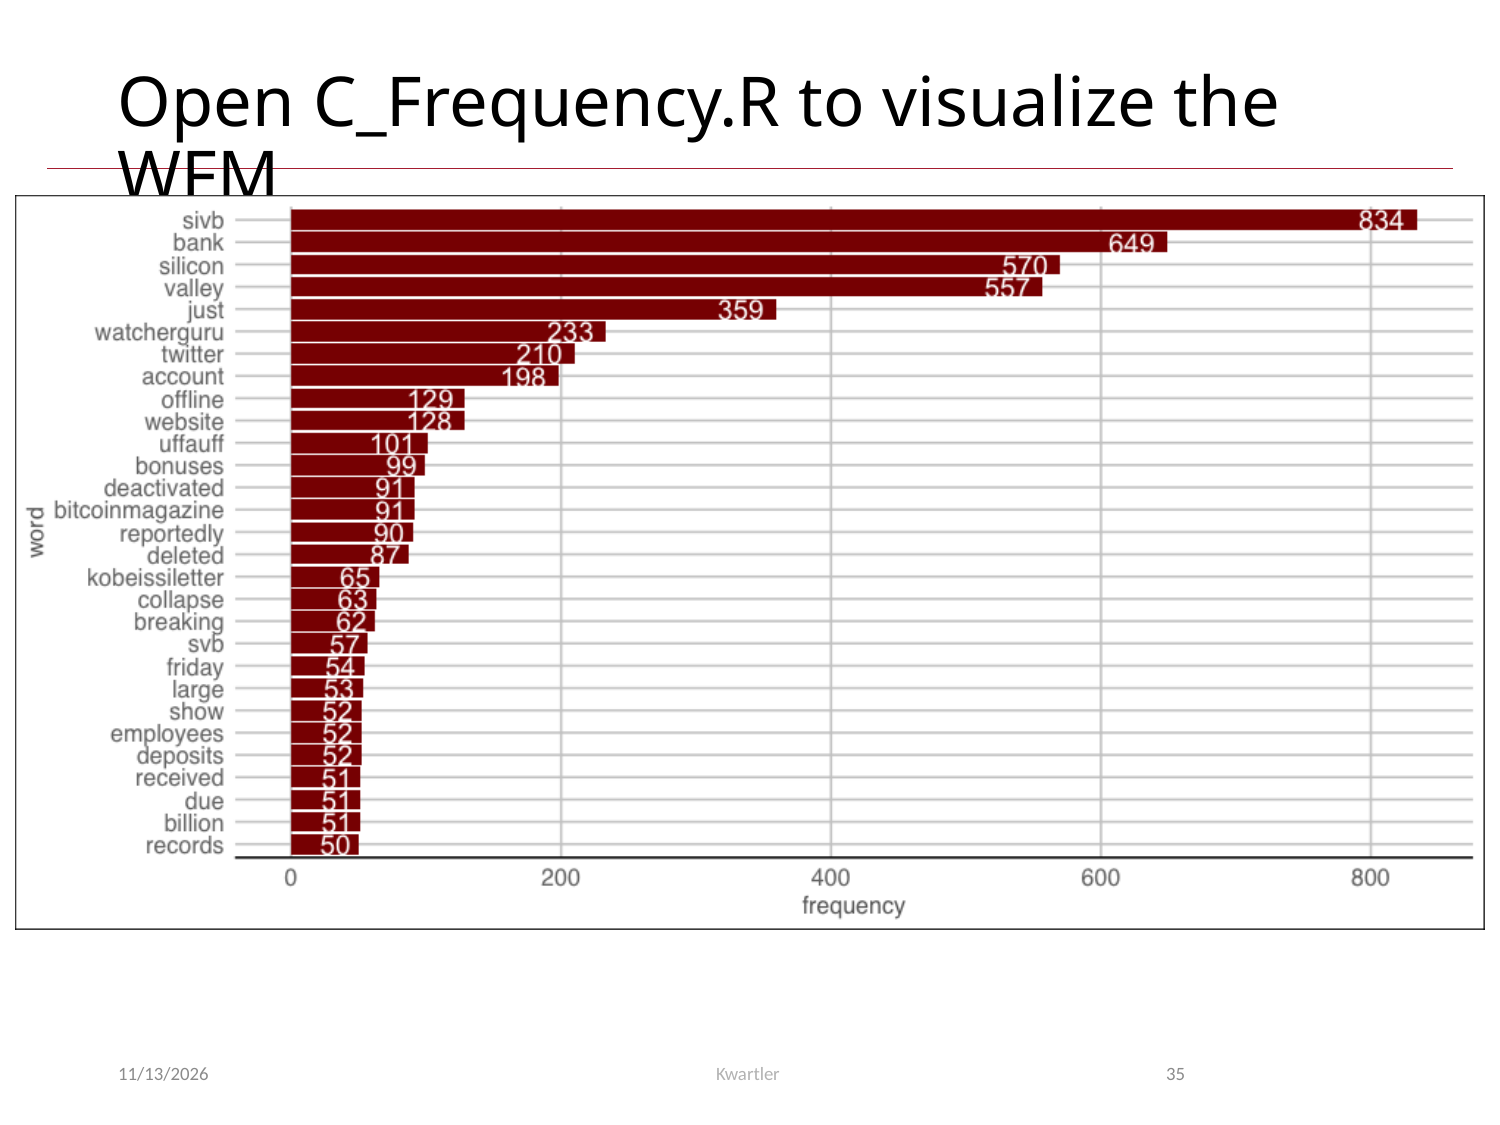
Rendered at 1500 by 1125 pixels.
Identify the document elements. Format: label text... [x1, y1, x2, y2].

slide_number 35 [1059, 1042, 1200, 1103]
text_box Open C_Frequency.R to visualize the WFM [103, 59, 1397, 157]
picture [15, 195, 1485, 930]
footer Kwartler [496, 1042, 1004, 1103]
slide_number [103, 1042, 441, 1103]
